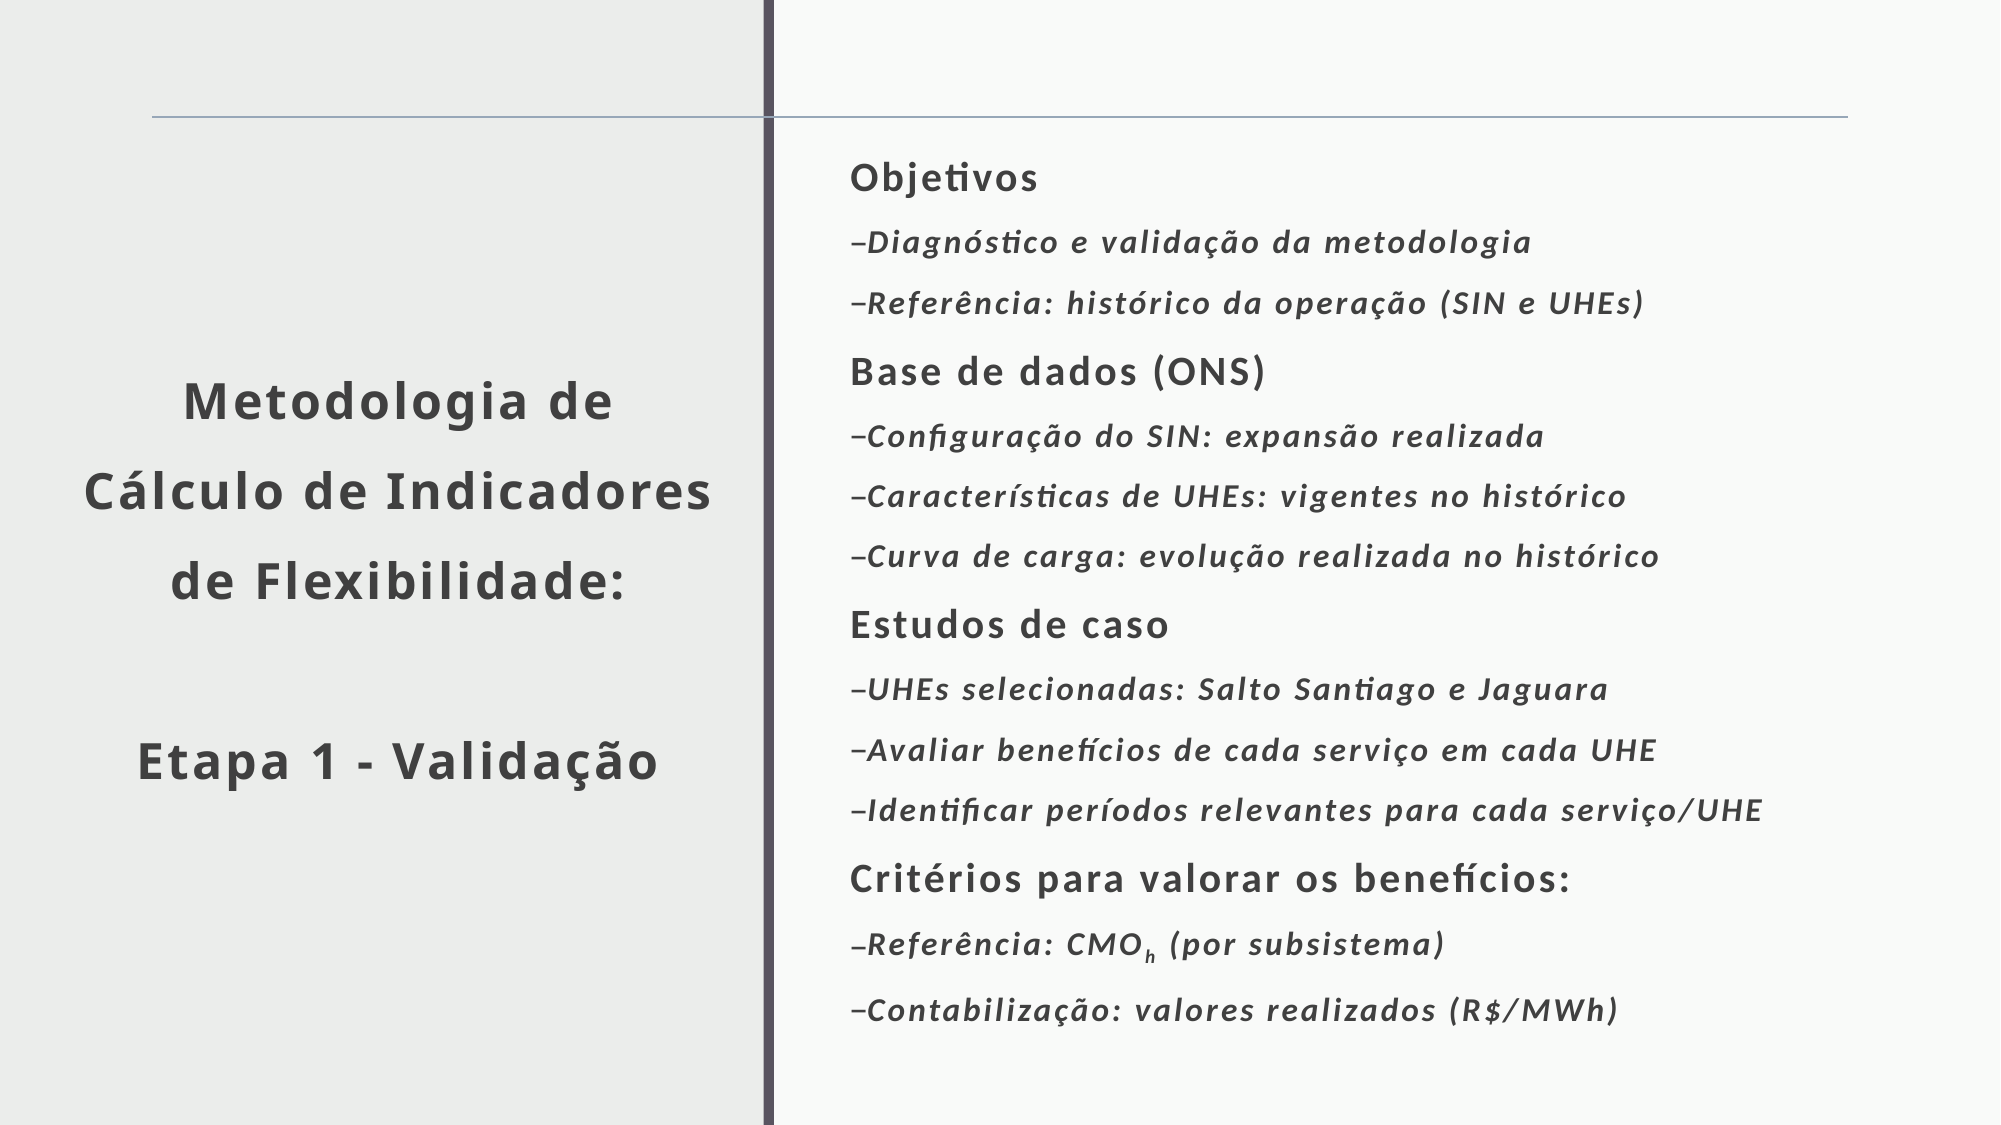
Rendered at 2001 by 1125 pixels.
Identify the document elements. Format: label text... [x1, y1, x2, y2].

list Objetivos Diagnóstico e validação da metodologia Referência: histórico da operação (SIN e UHEs) Base de dados (ONS) Configuração do SIN: expansão realizada Características de UHEs: vigentes no histórico Curva de carga: evolução realizada no histórico Estudos de caso UHEs selecionadas: Salto Santiago e Jaguara Avaliar benefícios de cada serviço em cada UHE Identificar períodos relevantes para cada serviço/UHE Critérios para valorar os benefícios: Referência: CMOh (por subsistema) Contabilização: valores realizados (R$/MWh) [832, 115, 1895, 1125]
title Metodologia de Cálculo de Indicadores de Flexibilidade: Etapa 1 - Validação [65, 288, 734, 898]
